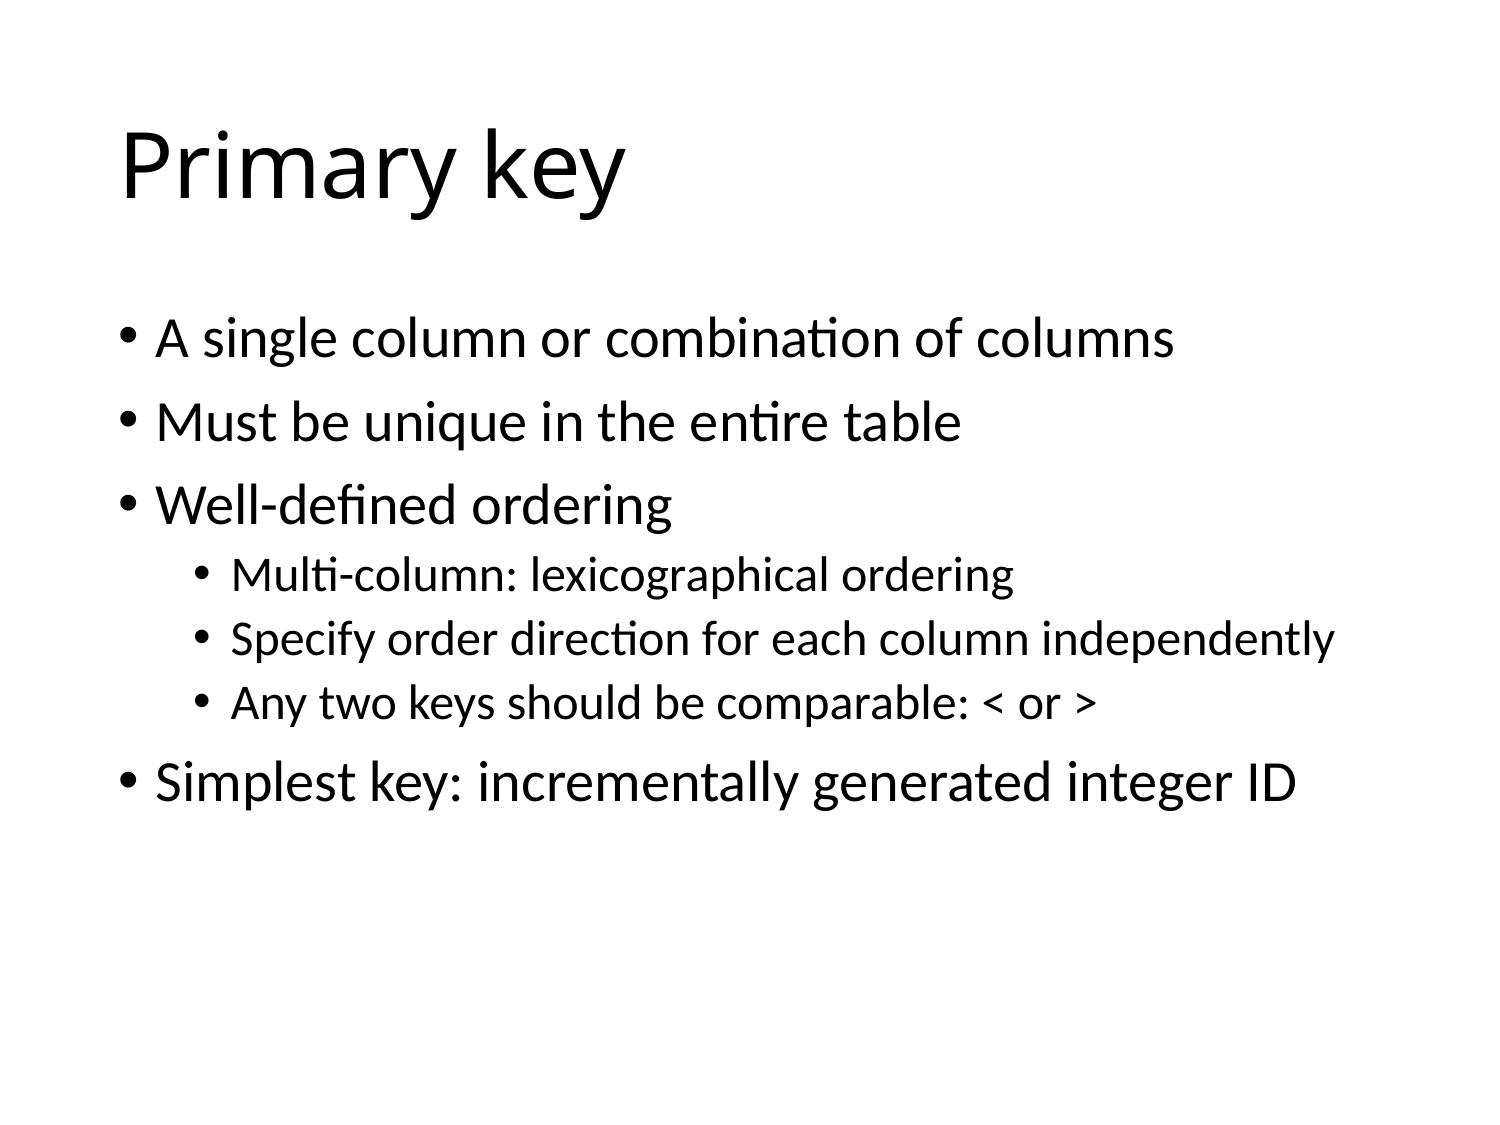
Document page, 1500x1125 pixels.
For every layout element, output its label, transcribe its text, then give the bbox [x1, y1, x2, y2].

list A single column or combination of columns Must be unique in the entire table Well-defined ordering Multi-column: lexicographical ordering Specify order direction for each column independently Any two keys should be comparable: < or > Simplest key: incrementally generated integer ID [103, 299, 1397, 1014]
title Primary key [103, 59, 1397, 278]
